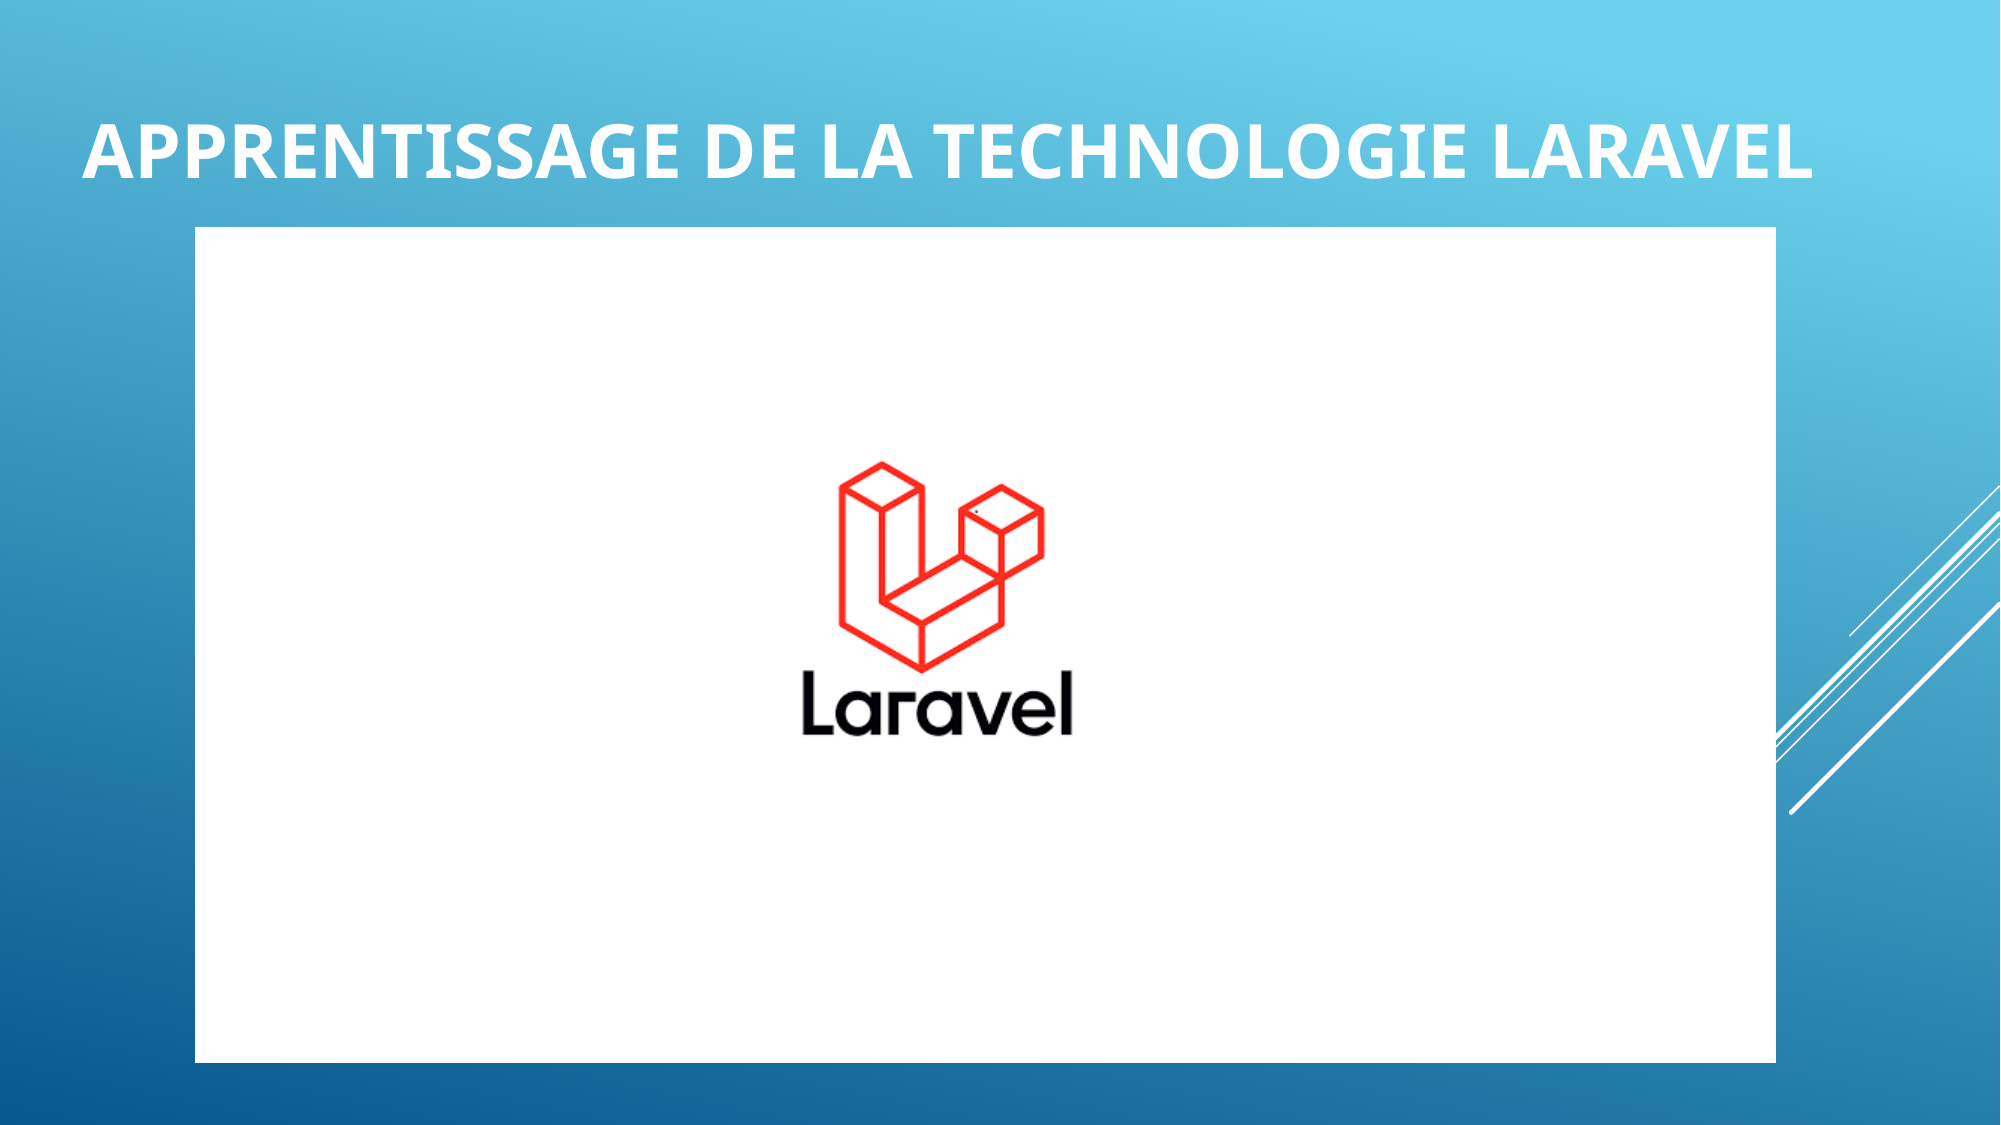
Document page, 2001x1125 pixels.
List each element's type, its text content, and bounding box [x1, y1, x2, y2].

title Apprentissage de la technologie laravel [67, 25, 1838, 273]
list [195, 227, 1776, 1064]
